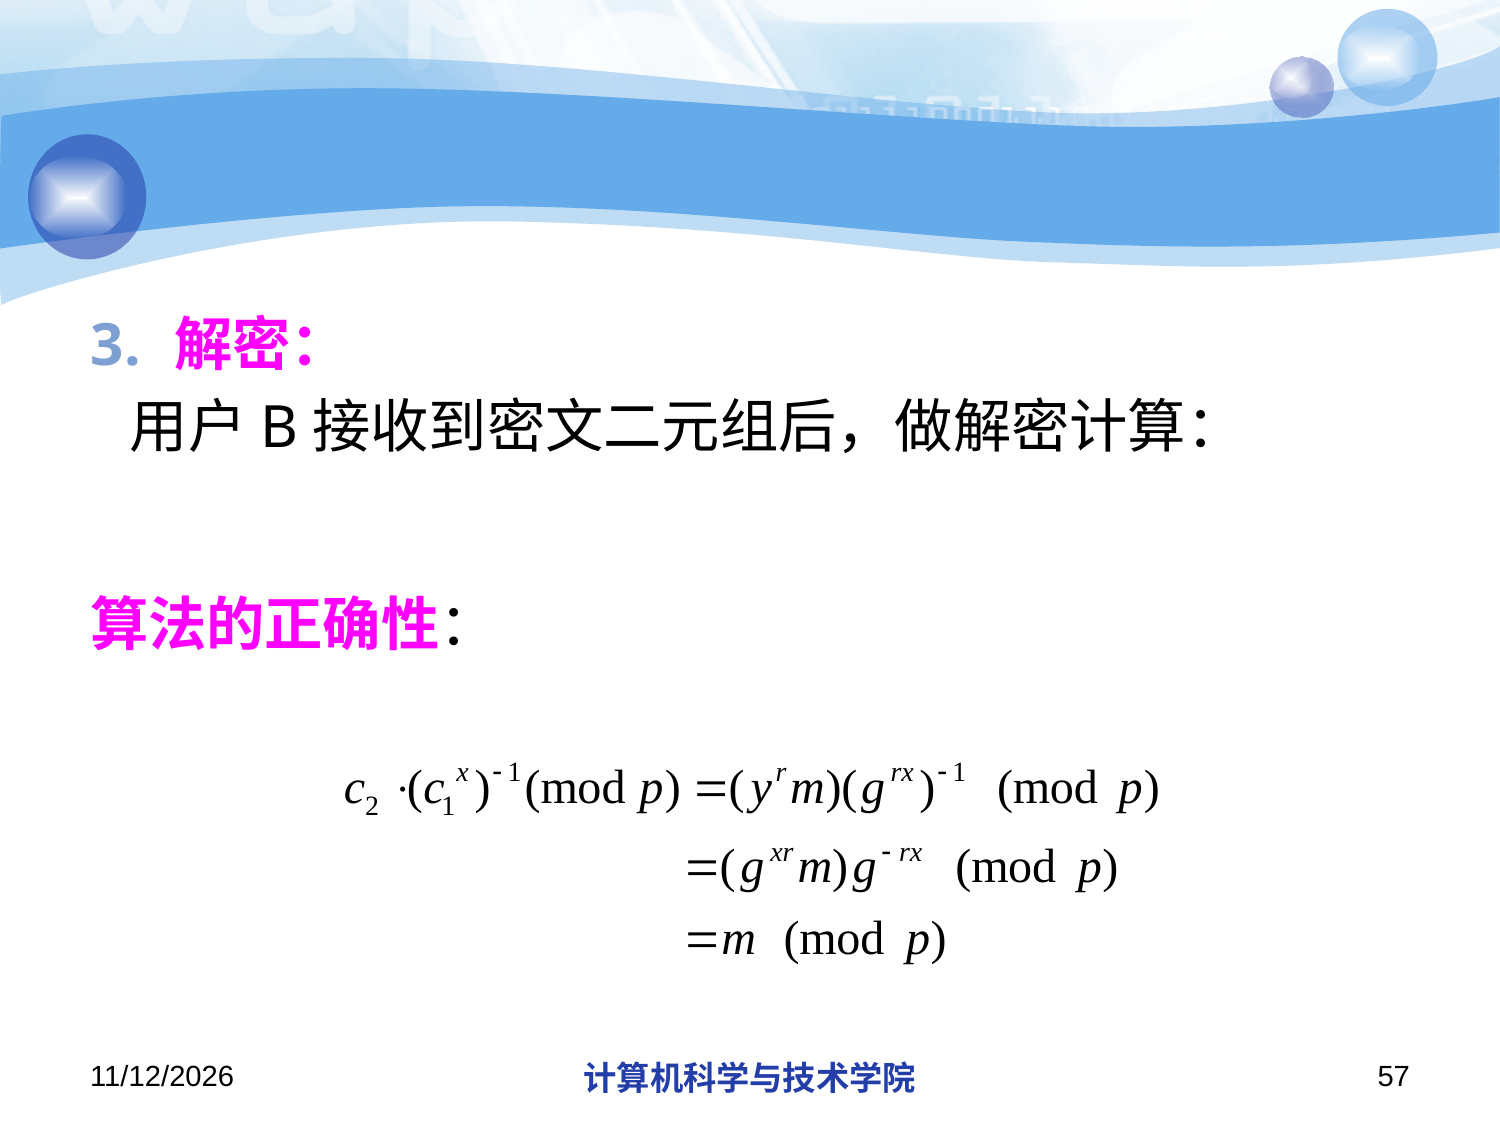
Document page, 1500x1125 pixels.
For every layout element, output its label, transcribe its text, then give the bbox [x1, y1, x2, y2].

footer 计算机科学与技术学院 [512, 1049, 988, 1103]
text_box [337, 749, 1170, 976]
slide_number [74, 1049, 426, 1103]
slide_number 57 [1074, 1049, 1426, 1103]
picture [0, 0, 1500, 113]
